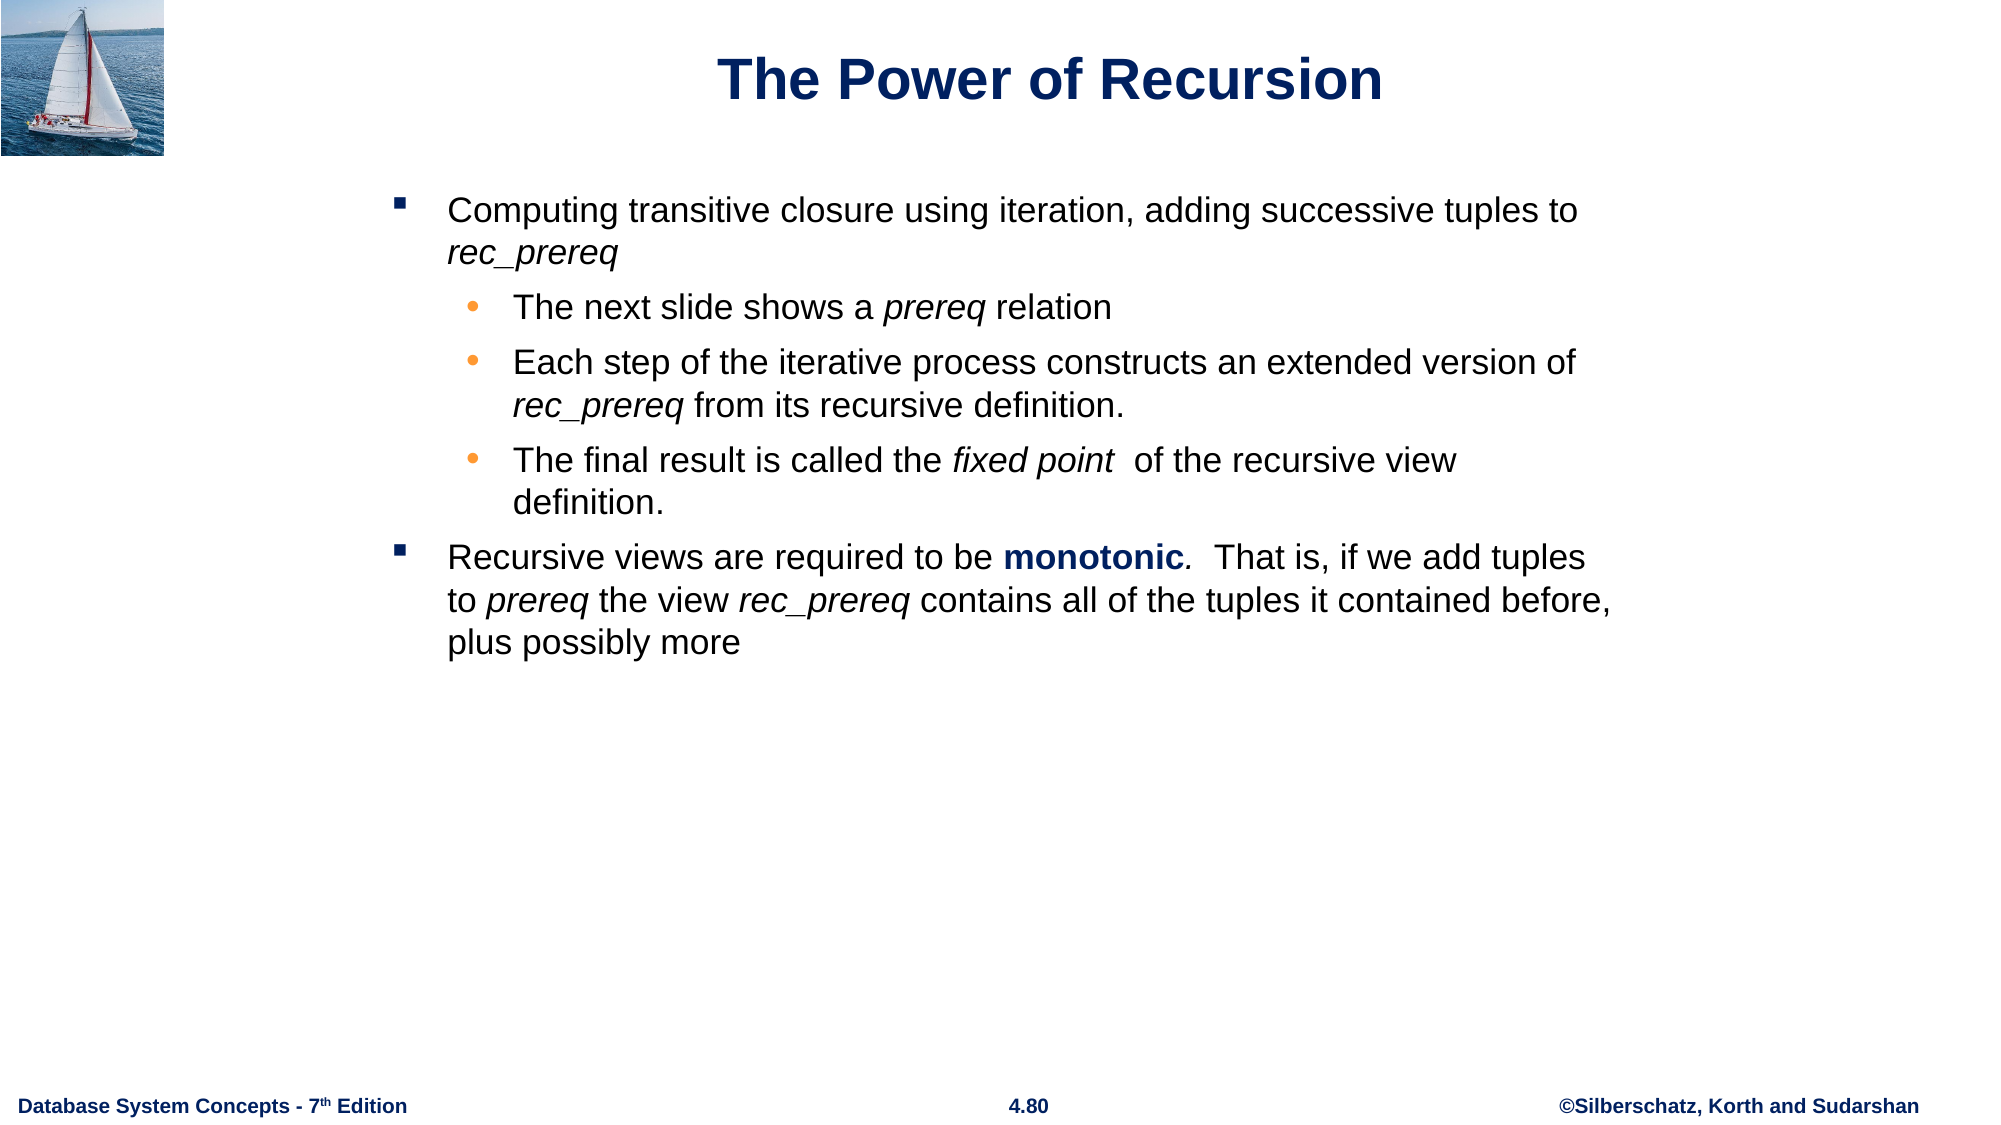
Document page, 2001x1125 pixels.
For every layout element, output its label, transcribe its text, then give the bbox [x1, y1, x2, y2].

list Computing transitive closure using iteration, adding successive tuples to rec_prereq The next slide shows a prereq relation Each step of the iterative process constructs an extended version of rec_prereq from its recursive definition. The final result is called the fixed point of the recursive view definition. Recursive views are required to be monotonic. That is, if we add tuples to prereq the view rec_prereq contains all of the tuples it contained before, plus possibly more [376, 179, 1630, 984]
picture [1, 0, 164, 156]
title The Power of Recursion [167, 18, 1935, 120]
